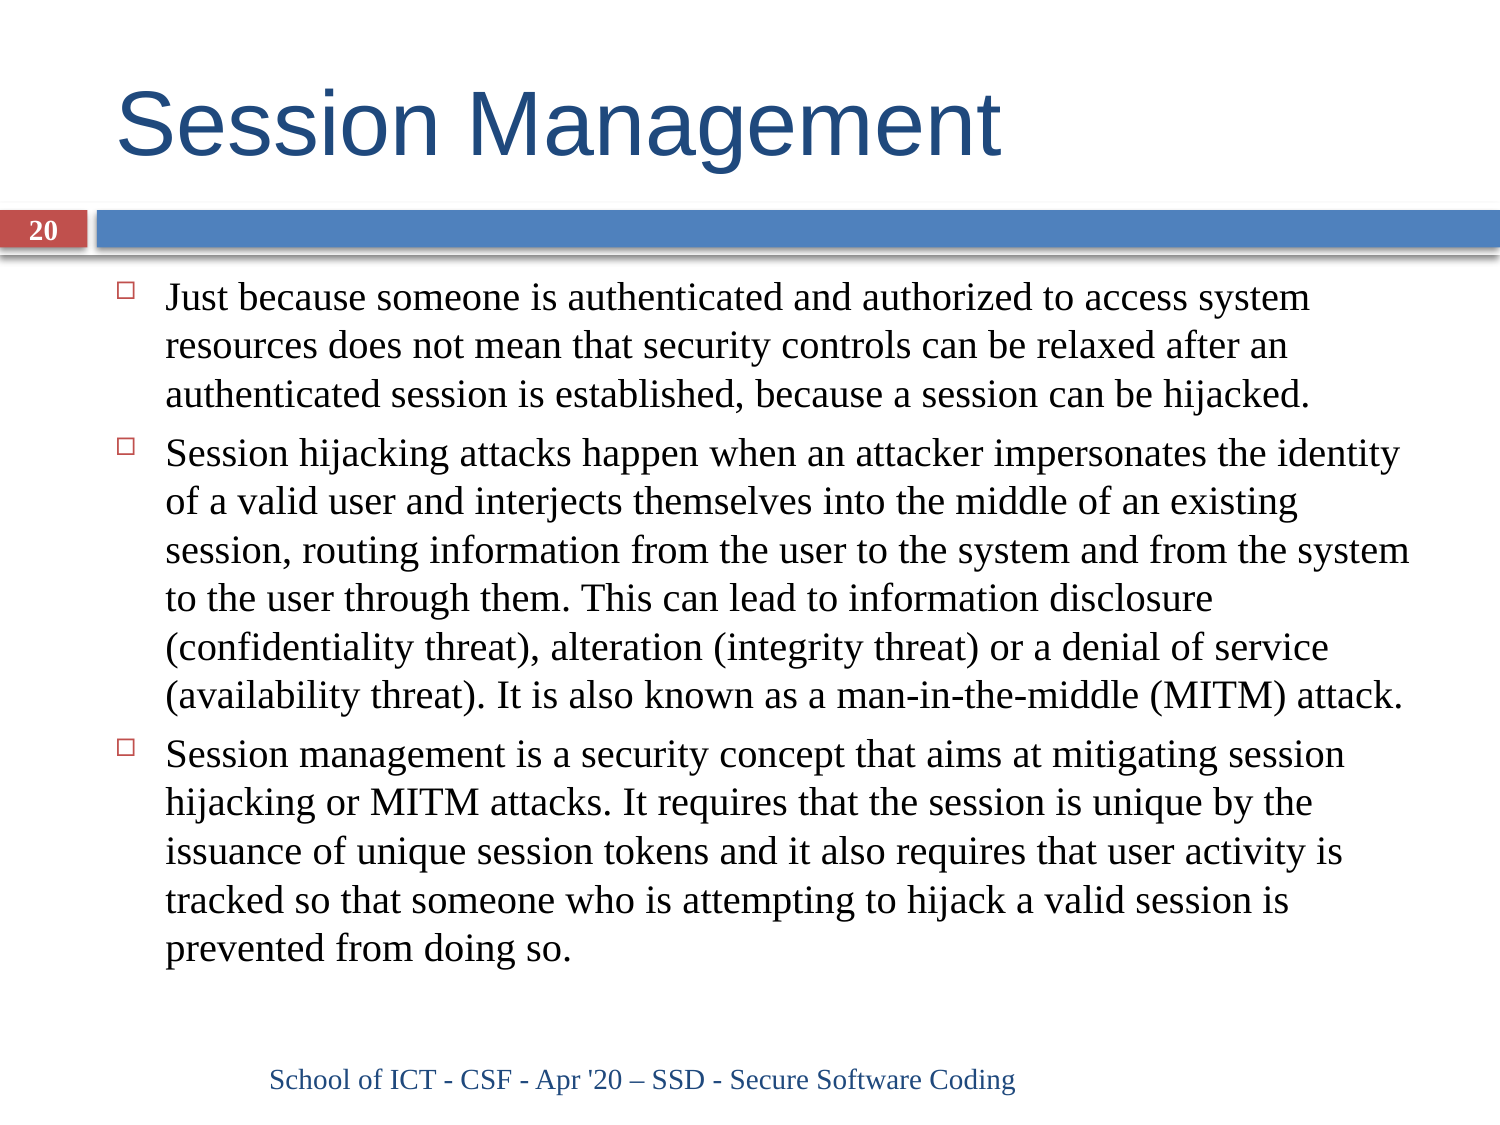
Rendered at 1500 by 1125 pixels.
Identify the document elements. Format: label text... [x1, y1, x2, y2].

slide_number 20 [0, 208, 88, 249]
list Just because someone is authenticated and authorized to access system resources does not mean that security controls can be relaxed after an authenticated session is established, because a session can be hijacked. Session hijacking attacks happen when an attacker impersonates the identity of a valid user and interjects themselves into the middle of an existing session, routing information from the user to the system and from the system to the user through them. This can lead to information disclosure (confidentiality threat), alteration (integrity threat) or a denial of service (availability threat). It is also known as a man-in-the-middle (MITM) attack. Session management is a security concept that aims at mitigating session hijacking or MITM attacks. It requires that the session is unique by the issuance of unique session tokens and it also requires that user activity is tracked so that someone who is attempting to hijack a valid session is prevented from doing so. [100, 262, 1438, 1000]
footer School of ICT - CSF - Apr '20 – SSD - Secure Software Coding [99, 1048, 1032, 1108]
title Session Management [100, 37, 1438, 200]
